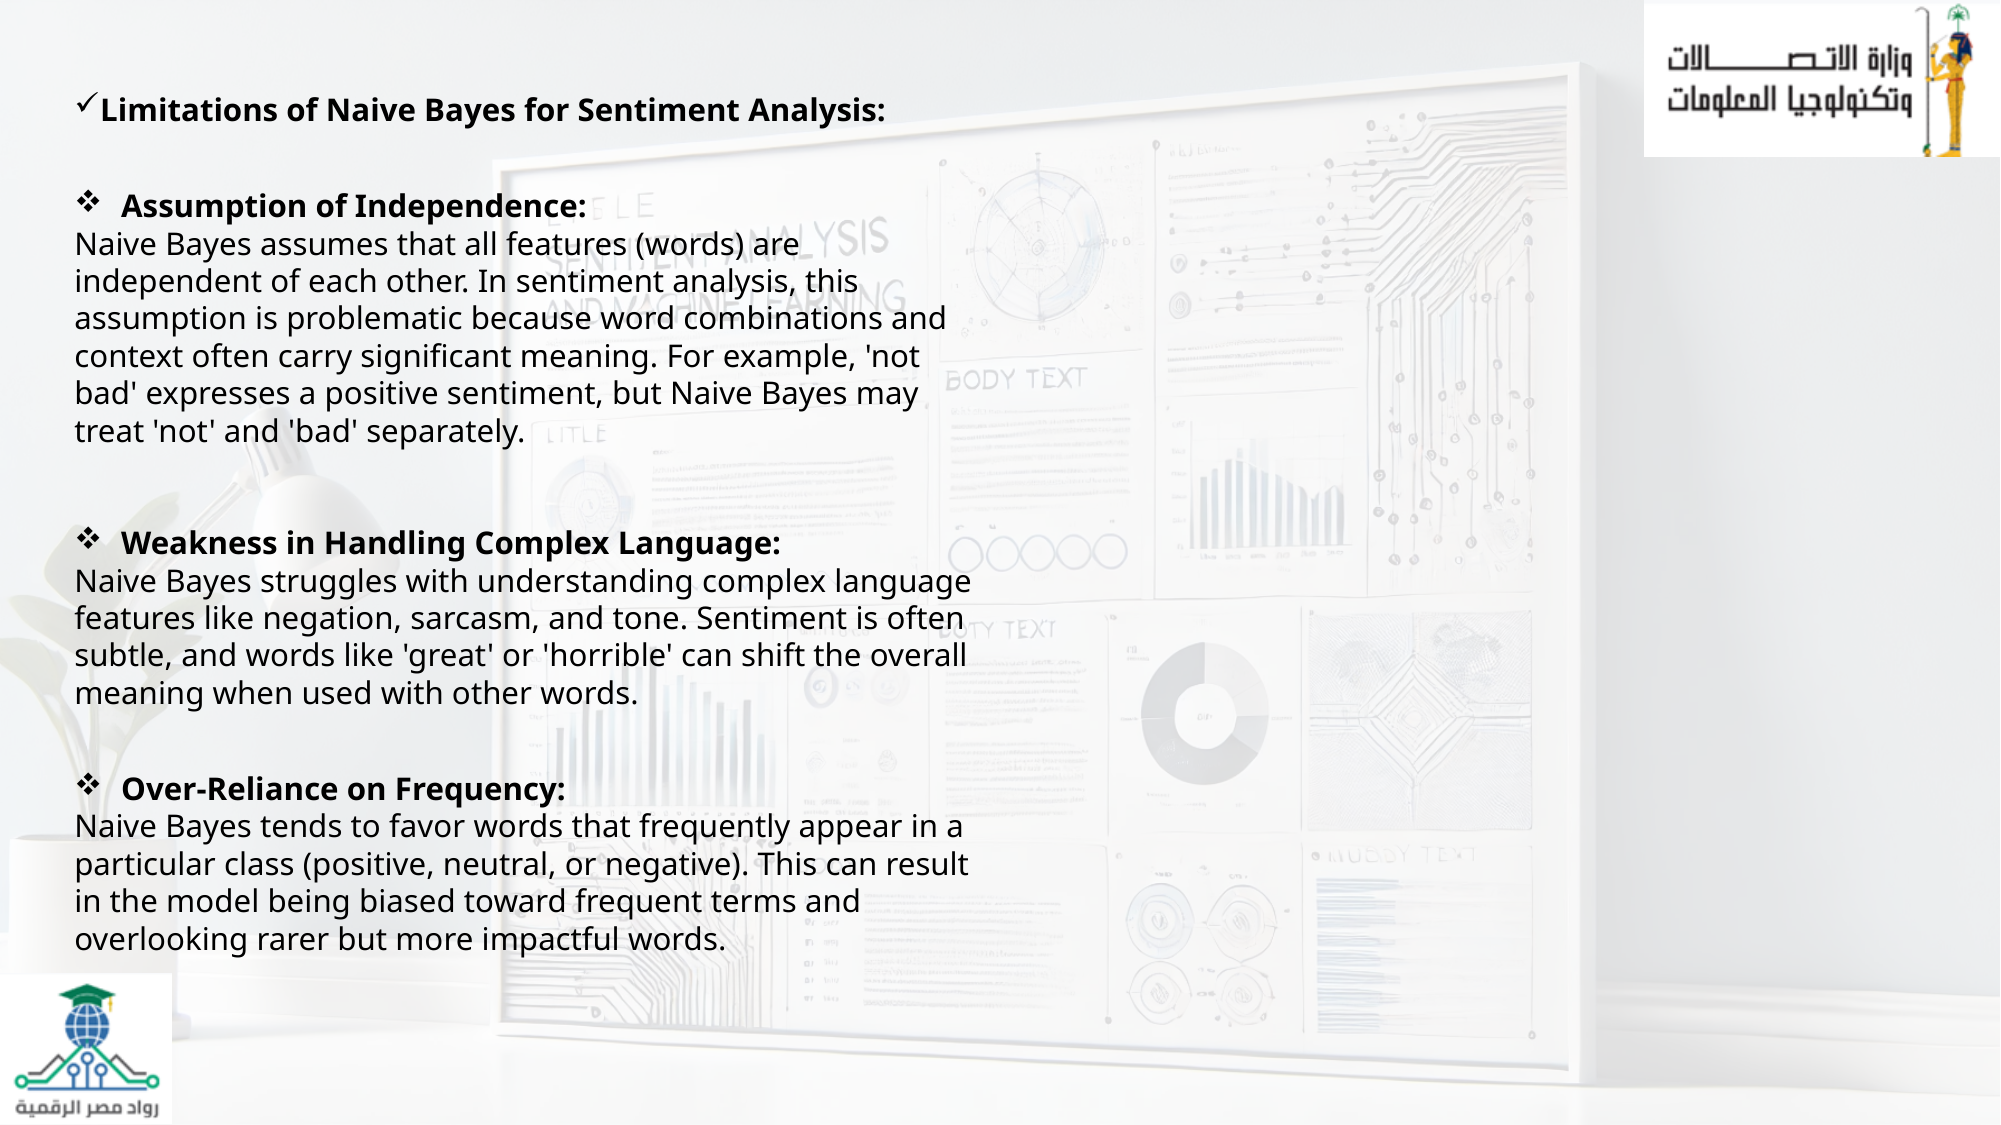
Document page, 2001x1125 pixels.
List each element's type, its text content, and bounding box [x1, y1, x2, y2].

picture [1644, 0, 2000, 157]
picture [0, 973, 172, 1124]
text_box Limitations of Naive Bayes for Sentiment Analysis: Assumption of Independence: Naive Bayes assumes that all features (words) are independent of each other. In sentiment analysis, this assumption is problematic because word combinations and context often carry significant meaning. For example, 'not bad' expresses a positive sentiment, but Naive Bayes may treat 'not' and 'bad' separately. Weakness in Handling Complex Language: Naive Bayes struggles with understanding complex language features like negation, sarcasm, and tone. Sentiment is often subtle, and words like 'great' or 'horrible' can shift the overall meaning when used with other words. Over-Reliance on Frequency: Naive Bayes tends to favor words that frequently appear in a particular class (positive, neutral, or negative). This can result in the model being biased toward frequent terms and overlooking rarer but more impactful words. [59, 83, 1000, 1022]
